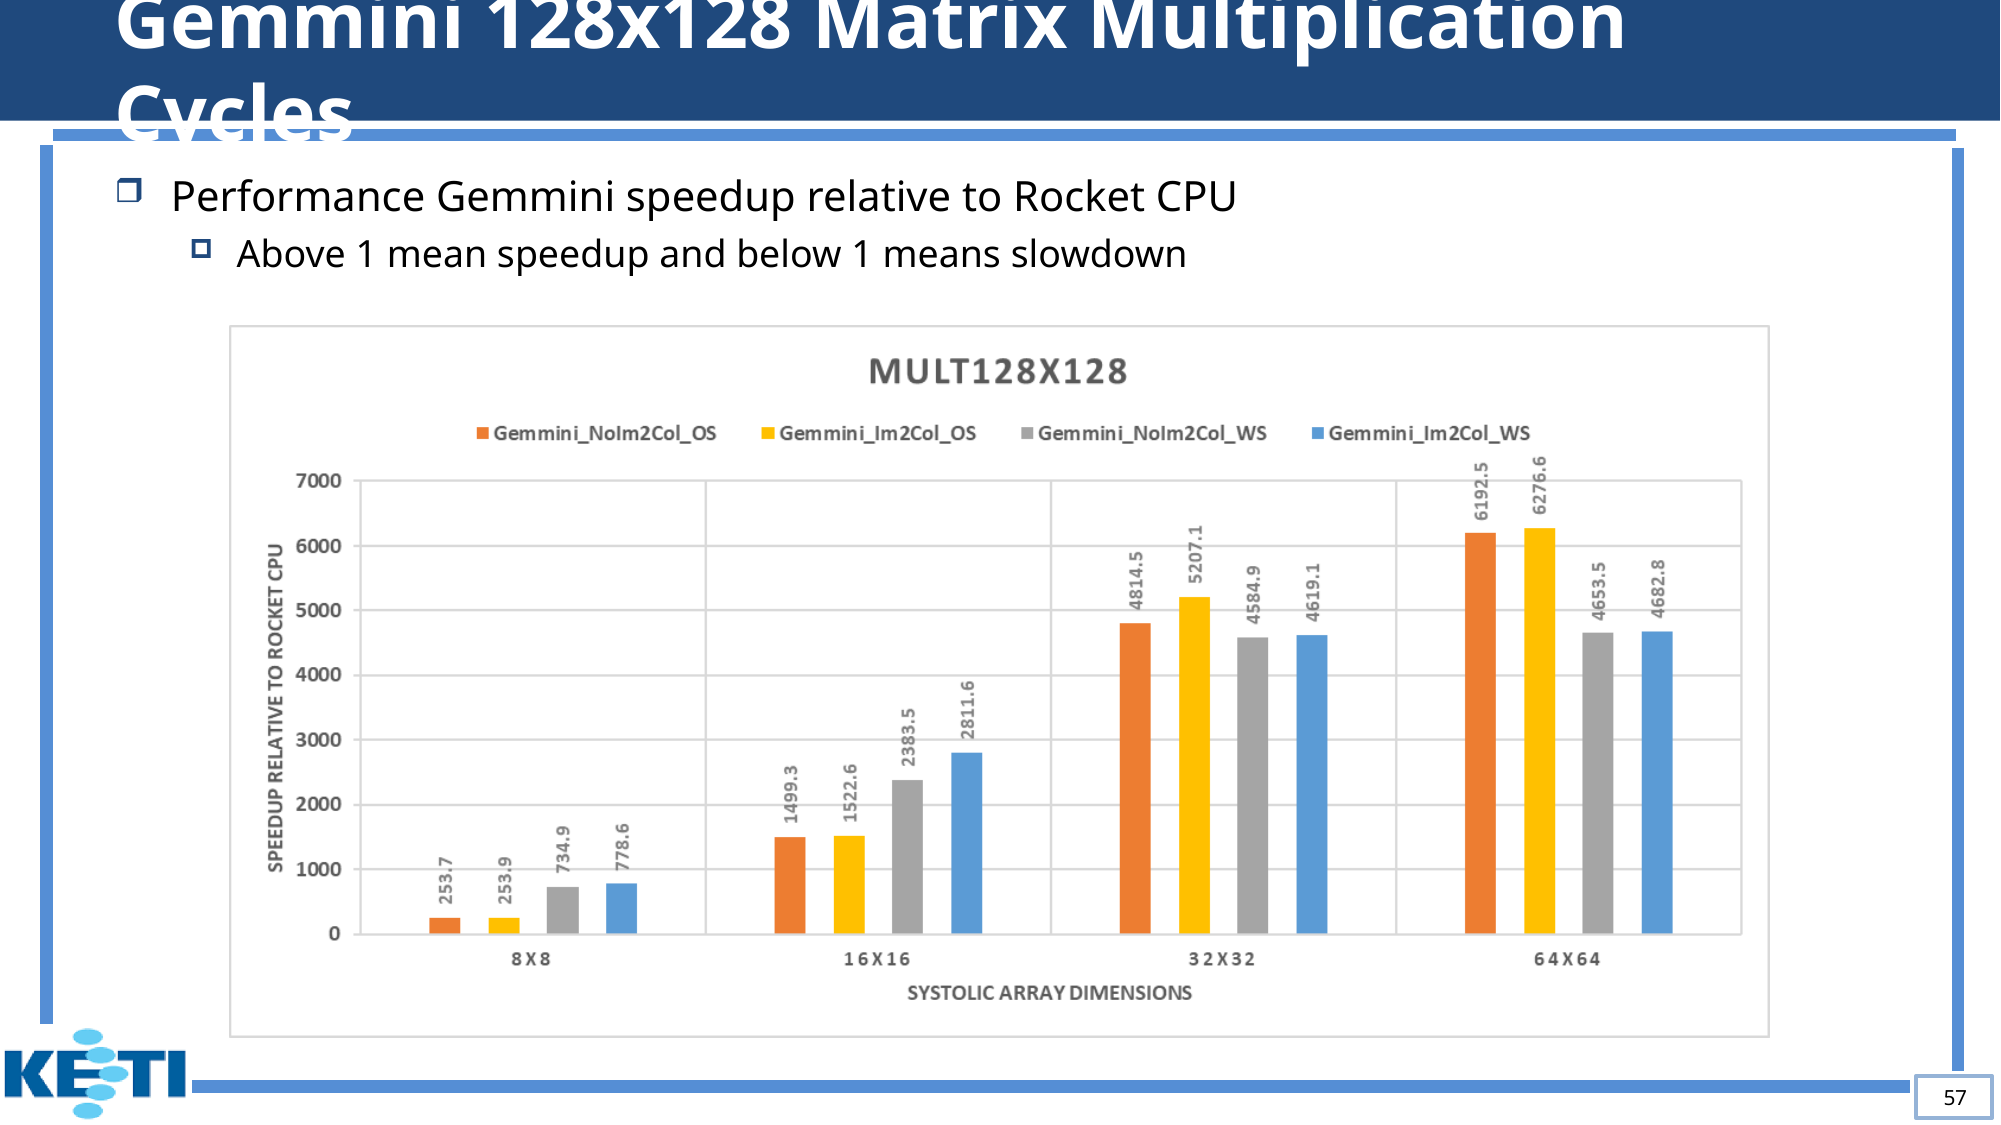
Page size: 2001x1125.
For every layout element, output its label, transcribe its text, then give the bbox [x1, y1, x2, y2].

picture [0, 1024, 192, 1121]
slide_number 57 [1914, 1075, 1996, 1123]
picture [229, 325, 1771, 1038]
list Performance Gemmini speedup relative to Rocket CPU Above 1 mean speedup and below 1 means slowdown [99, 162, 1900, 1038]
title Gemmini 128x128 Matrix Multiplication Cycles [99, 12, 1900, 116]
